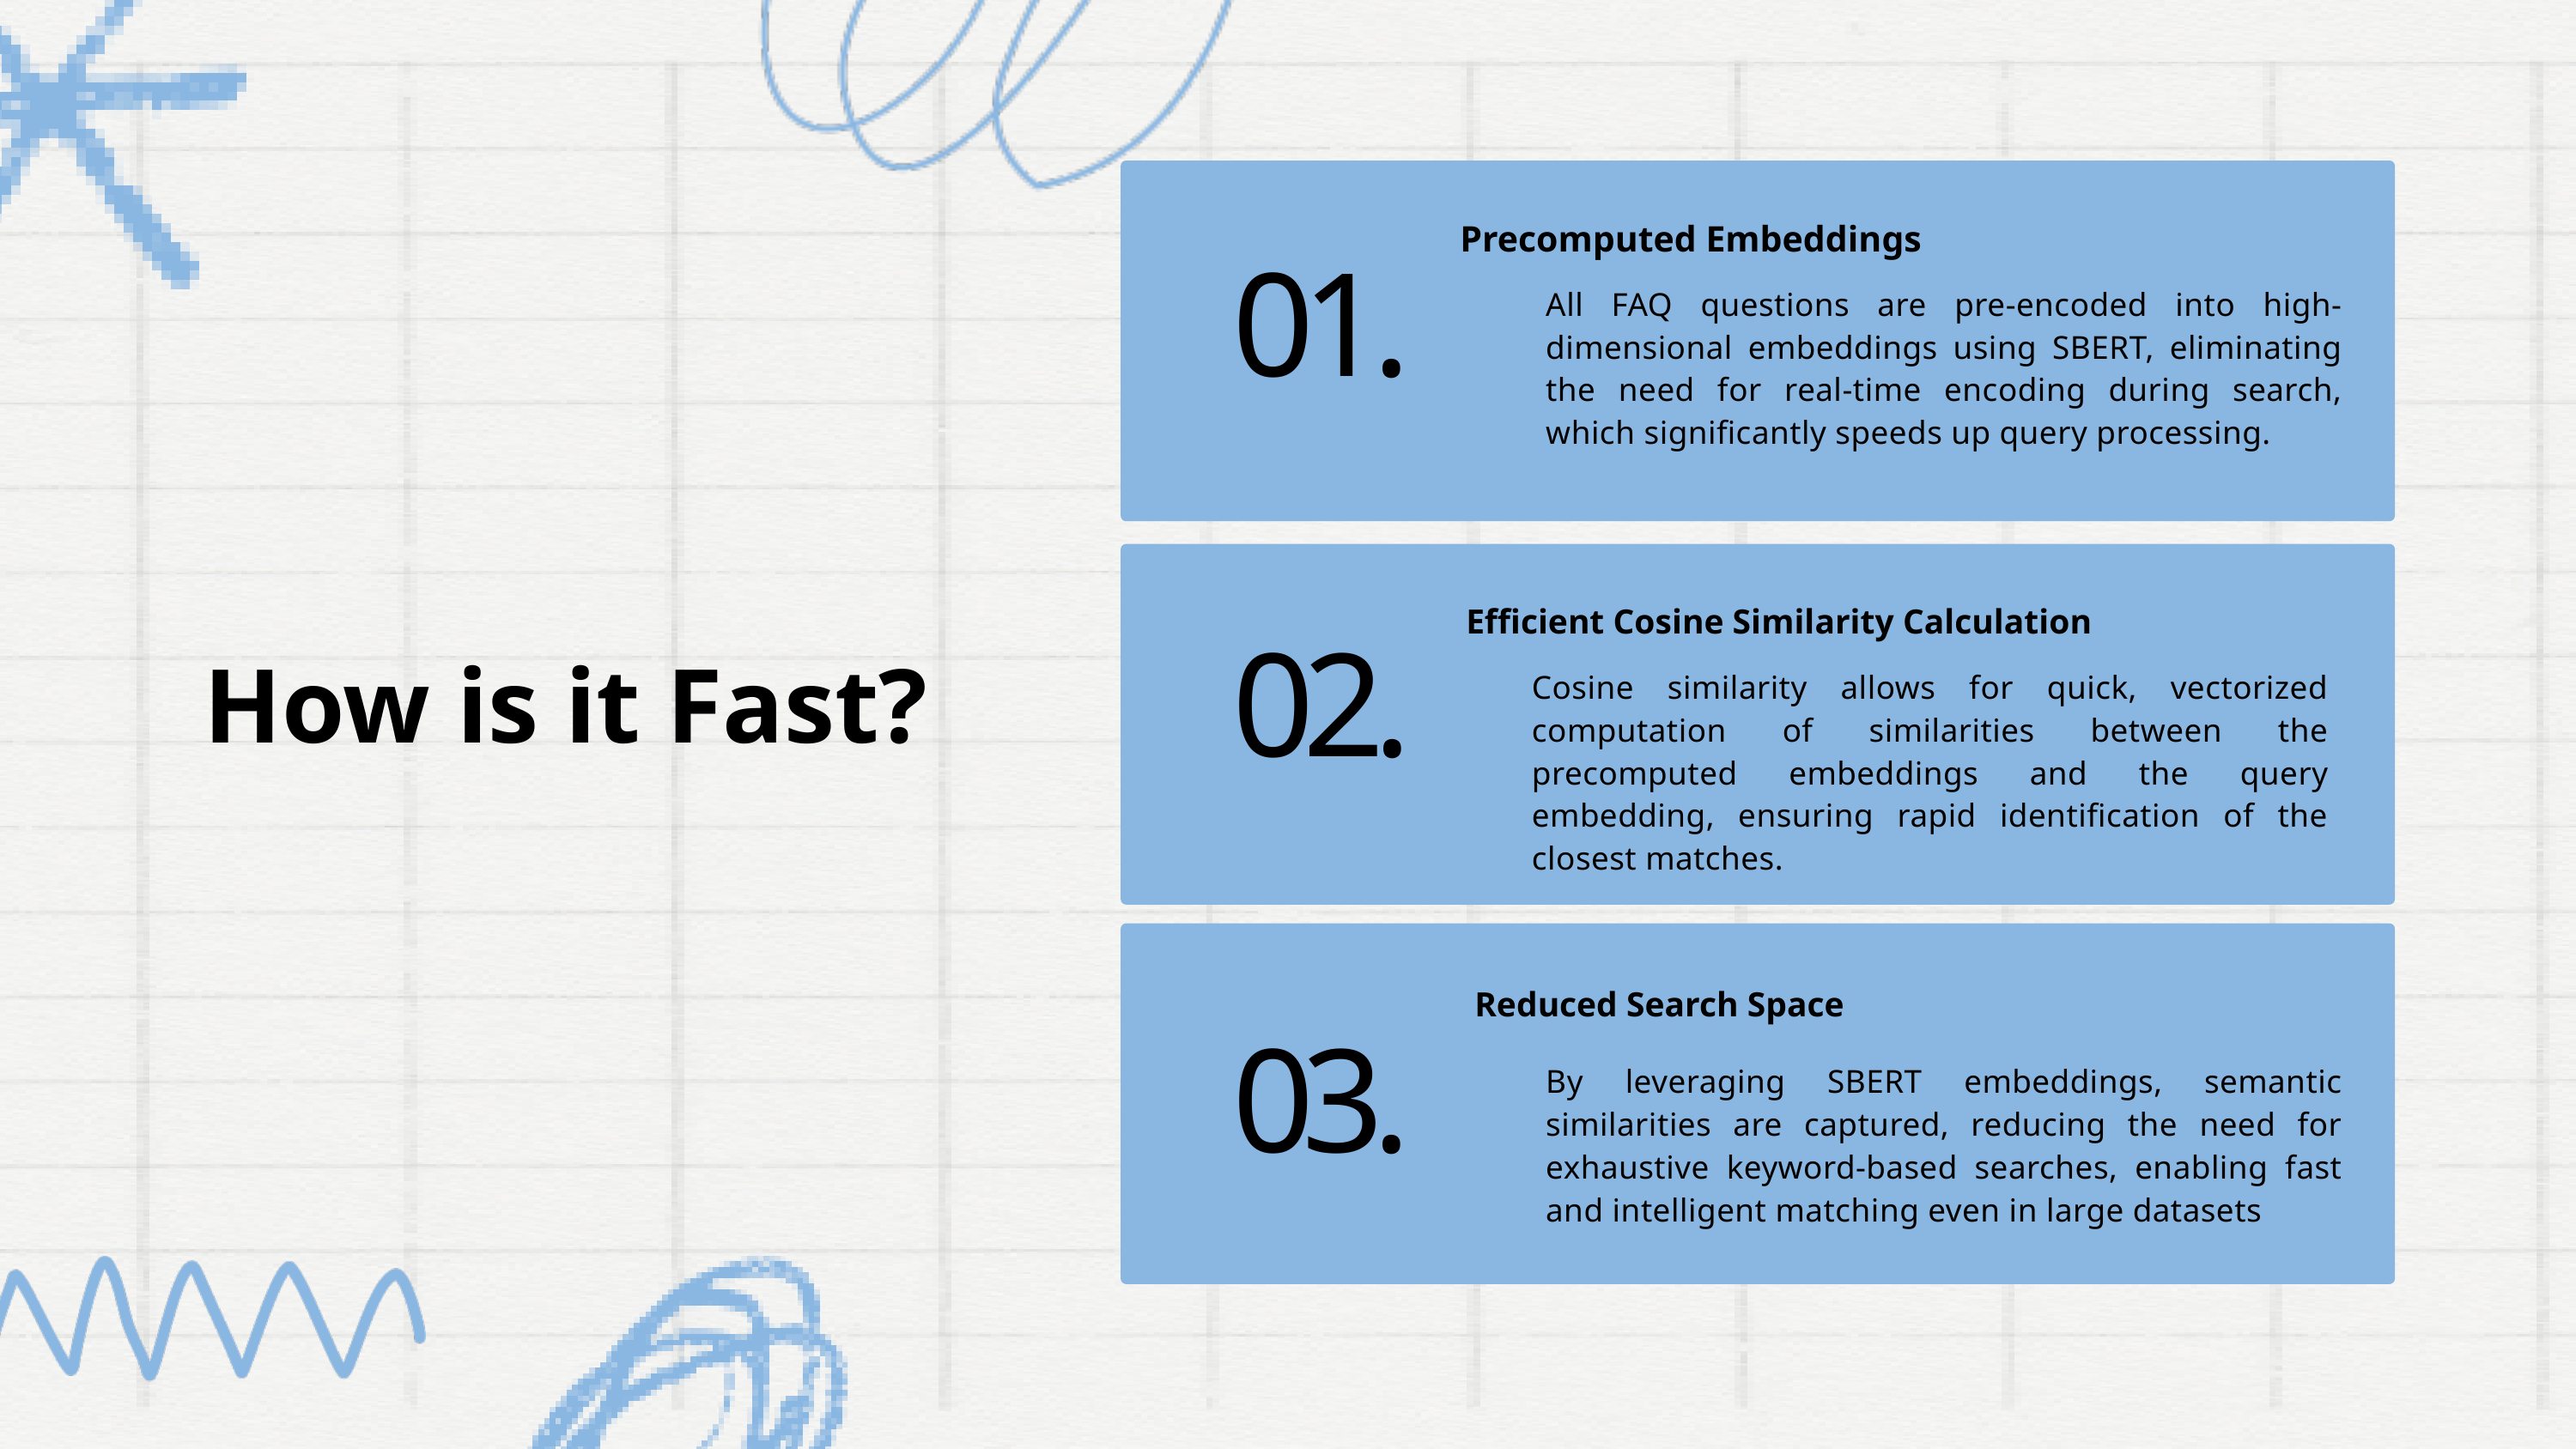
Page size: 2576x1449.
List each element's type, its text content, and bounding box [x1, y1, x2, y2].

text_box [483, 1256, 848, 1449]
text_box How is it Fast? [204, 664, 981, 764]
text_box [1120, 160, 2396, 522]
text_box [0, 1256, 426, 1391]
text_box [0, 0, 2576, 1449]
text_box [0, 0, 246, 289]
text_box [1120, 923, 2396, 1285]
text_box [1120, 543, 2396, 905]
text_box [629, 0, 1332, 193]
